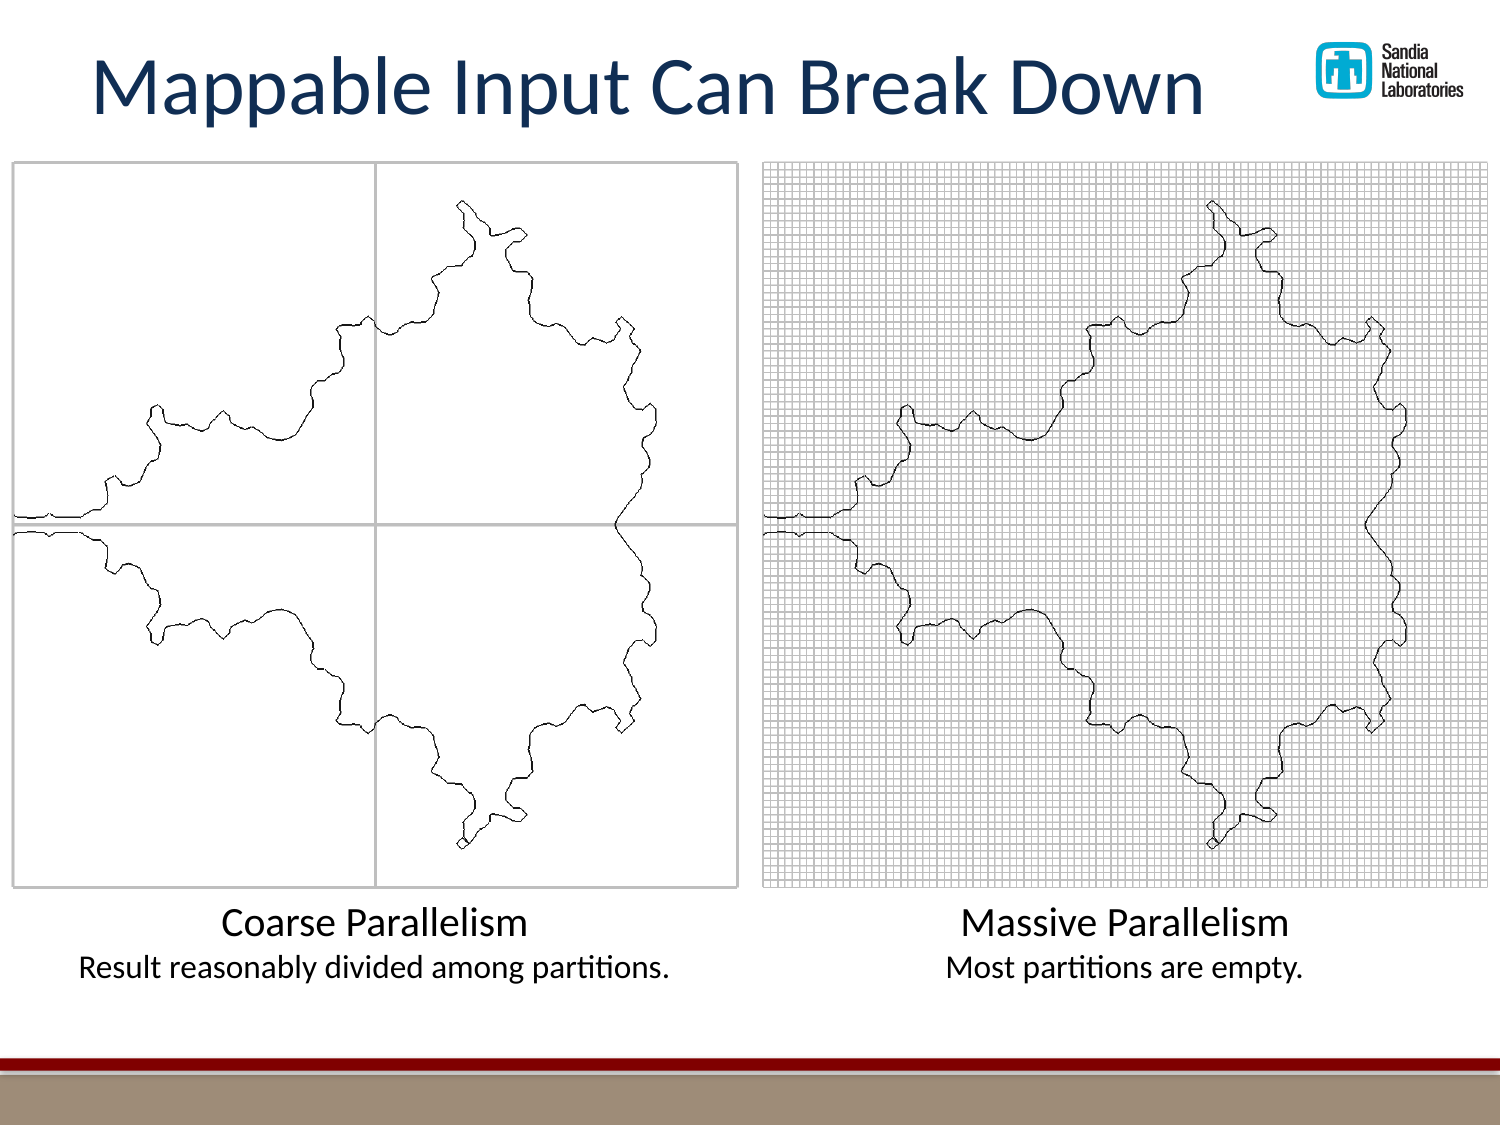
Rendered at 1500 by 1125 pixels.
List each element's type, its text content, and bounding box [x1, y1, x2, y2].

text_box Coarse Parallelism Result reasonably divided among partitions. [63, 909, 687, 993]
text_box Massive Parallelism Most partitions are empty. [930, 909, 1320, 993]
picture [0, 149, 1500, 901]
title Mappable Input Can Break Down [74, 0, 1426, 148]
picture [1426, 37, 1467, 105]
